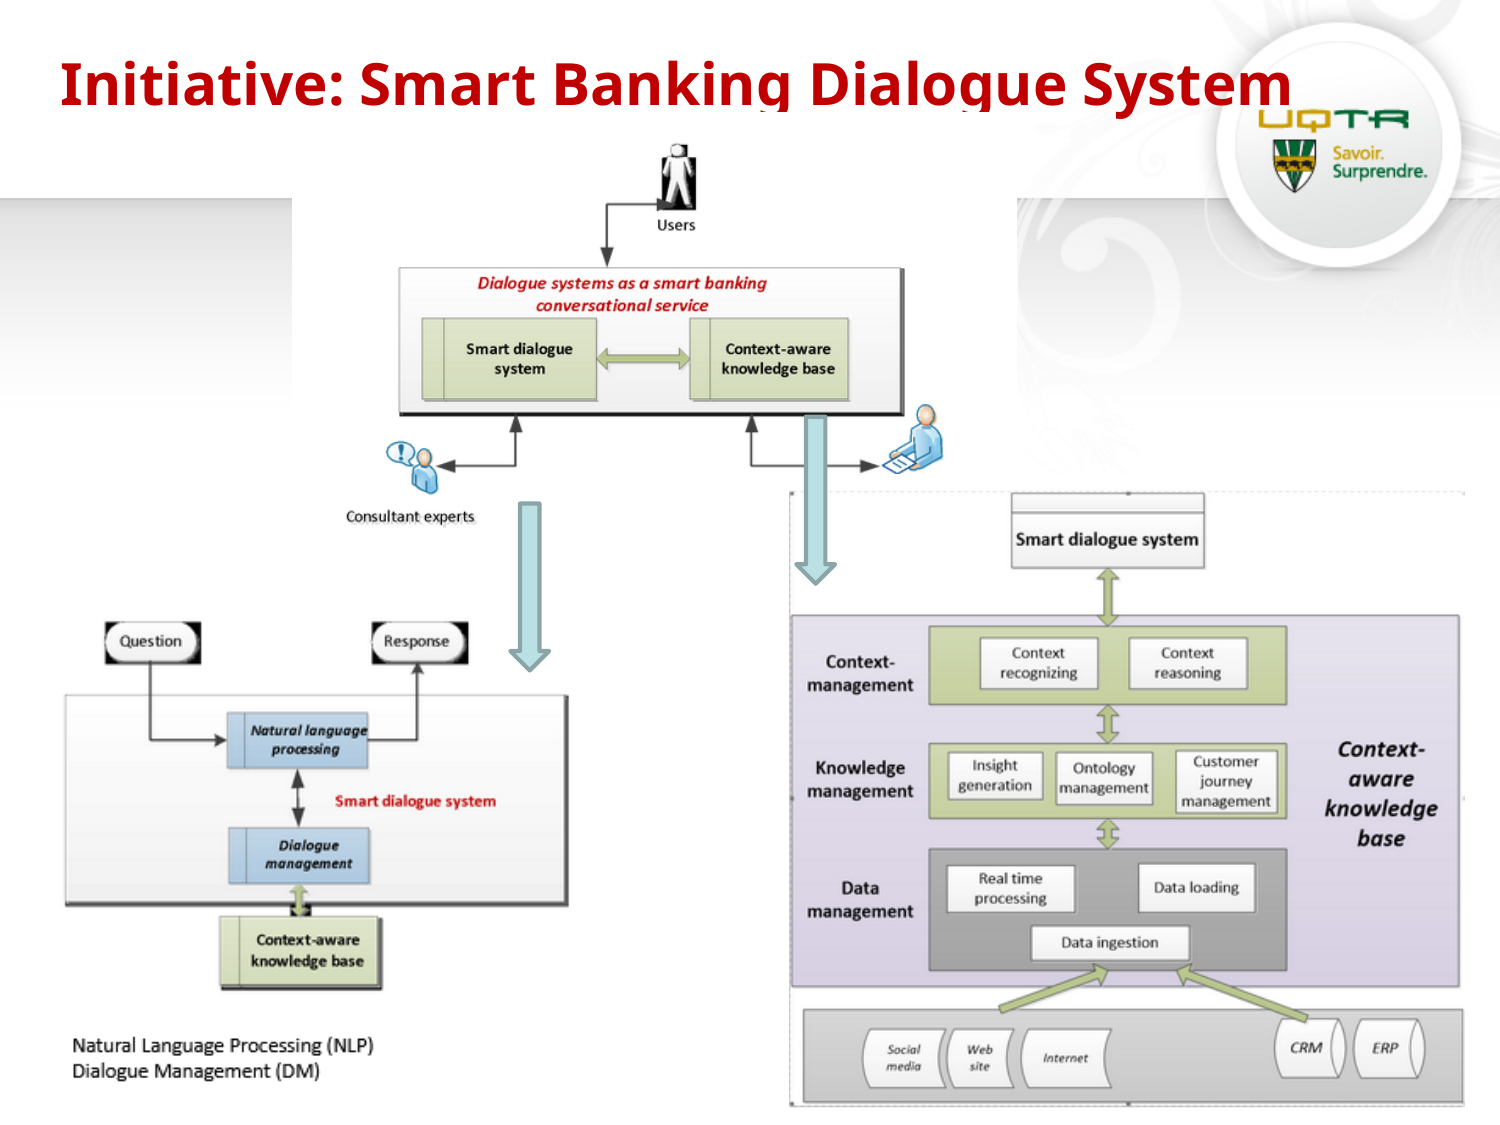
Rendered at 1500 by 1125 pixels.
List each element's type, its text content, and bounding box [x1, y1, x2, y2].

text_box [517, 537, 542, 595]
title Initiative: Smart Banking Dialogue System [45, 0, 1353, 165]
picture [0, 0, 1500, 1125]
